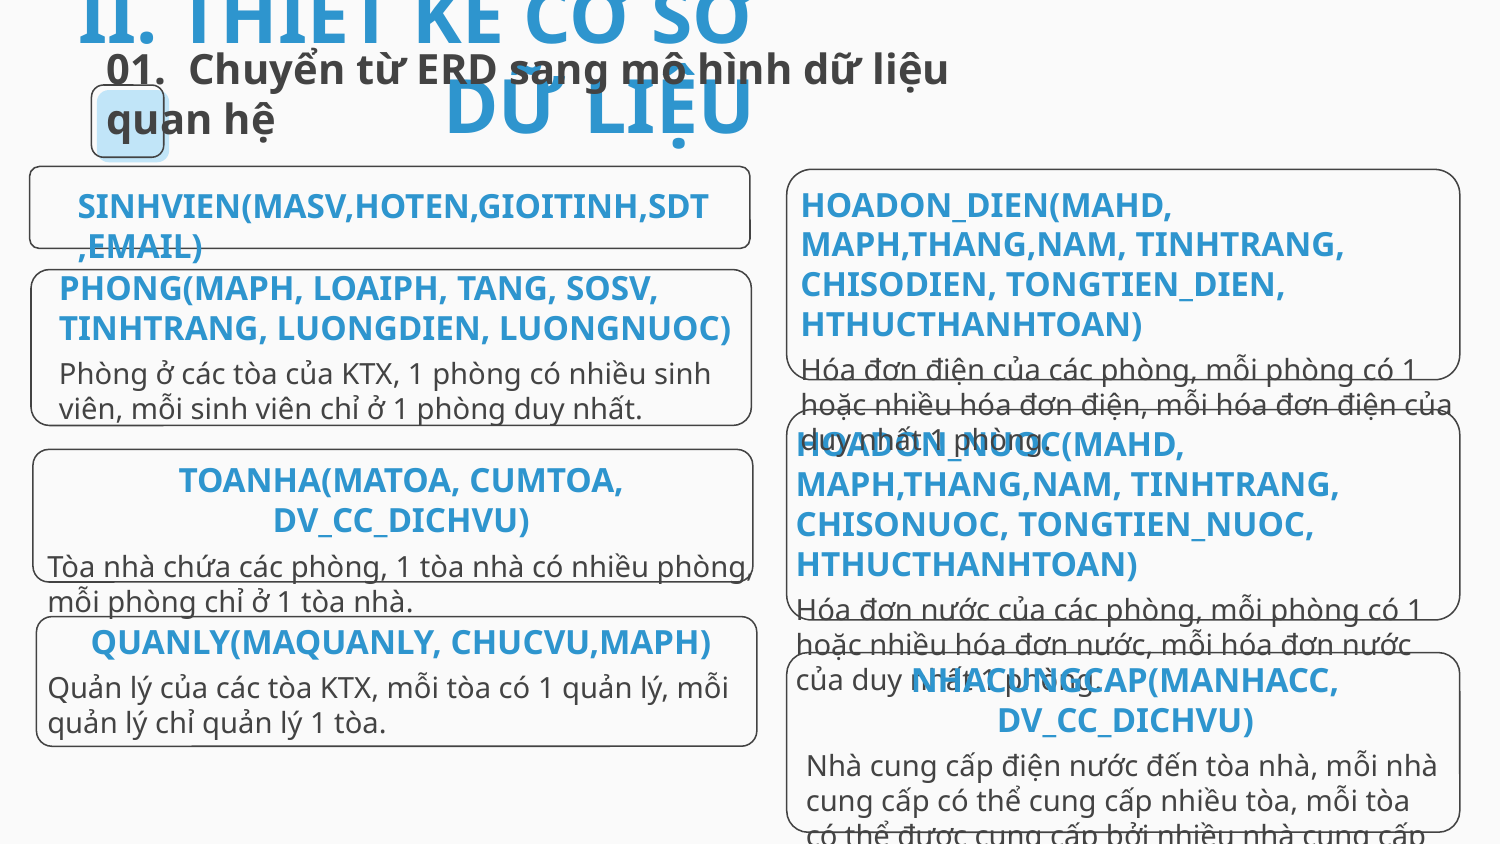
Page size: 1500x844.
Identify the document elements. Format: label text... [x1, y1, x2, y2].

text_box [29, 166, 751, 259]
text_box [780, 409, 1483, 621]
text_box II. THIẾT KẾ CƠ SỞ DỮ LIỆU [0, 19, 771, 99]
title 01. Chuyển từ ERD sang mô hình dữ liệu quan hệ [173, 87, 995, 158]
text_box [786, 651, 1460, 833]
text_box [91, 84, 170, 163]
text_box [32, 449, 771, 588]
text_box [785, 169, 1478, 380]
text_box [30, 259, 794, 436]
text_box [32, 613, 771, 749]
